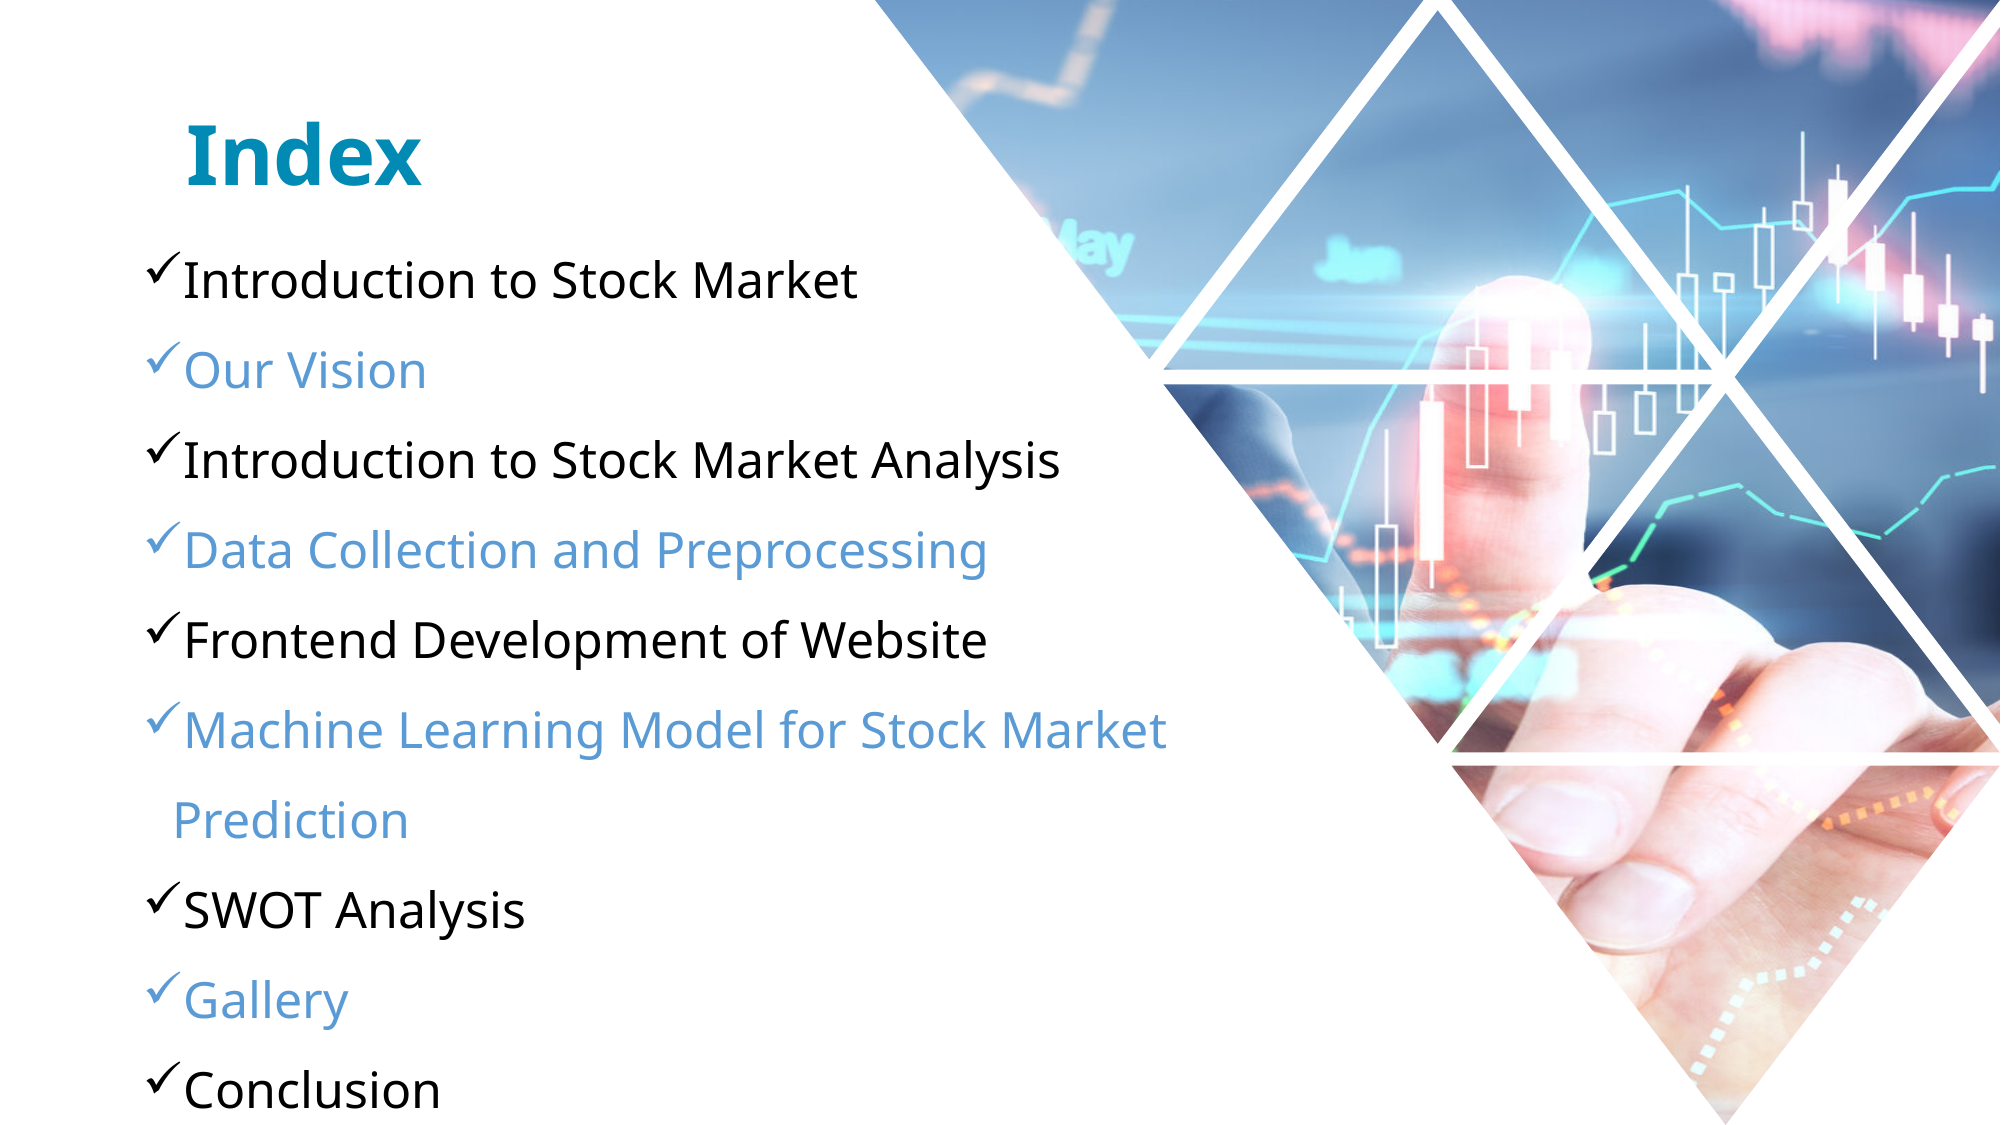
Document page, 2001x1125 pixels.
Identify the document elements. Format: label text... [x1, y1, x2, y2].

picture [874, 0, 2000, 1125]
text_box Introduction to Stock Market Our Vision Introduction to Stock Market Analysis Data Collection and Preprocessing Frontend Development of Website Machine Learning Model for Stock Market Prediction SWOT Analysis Gallery Conclusion [127, 210, 874, 1125]
text_box Index [172, 94, 874, 210]
